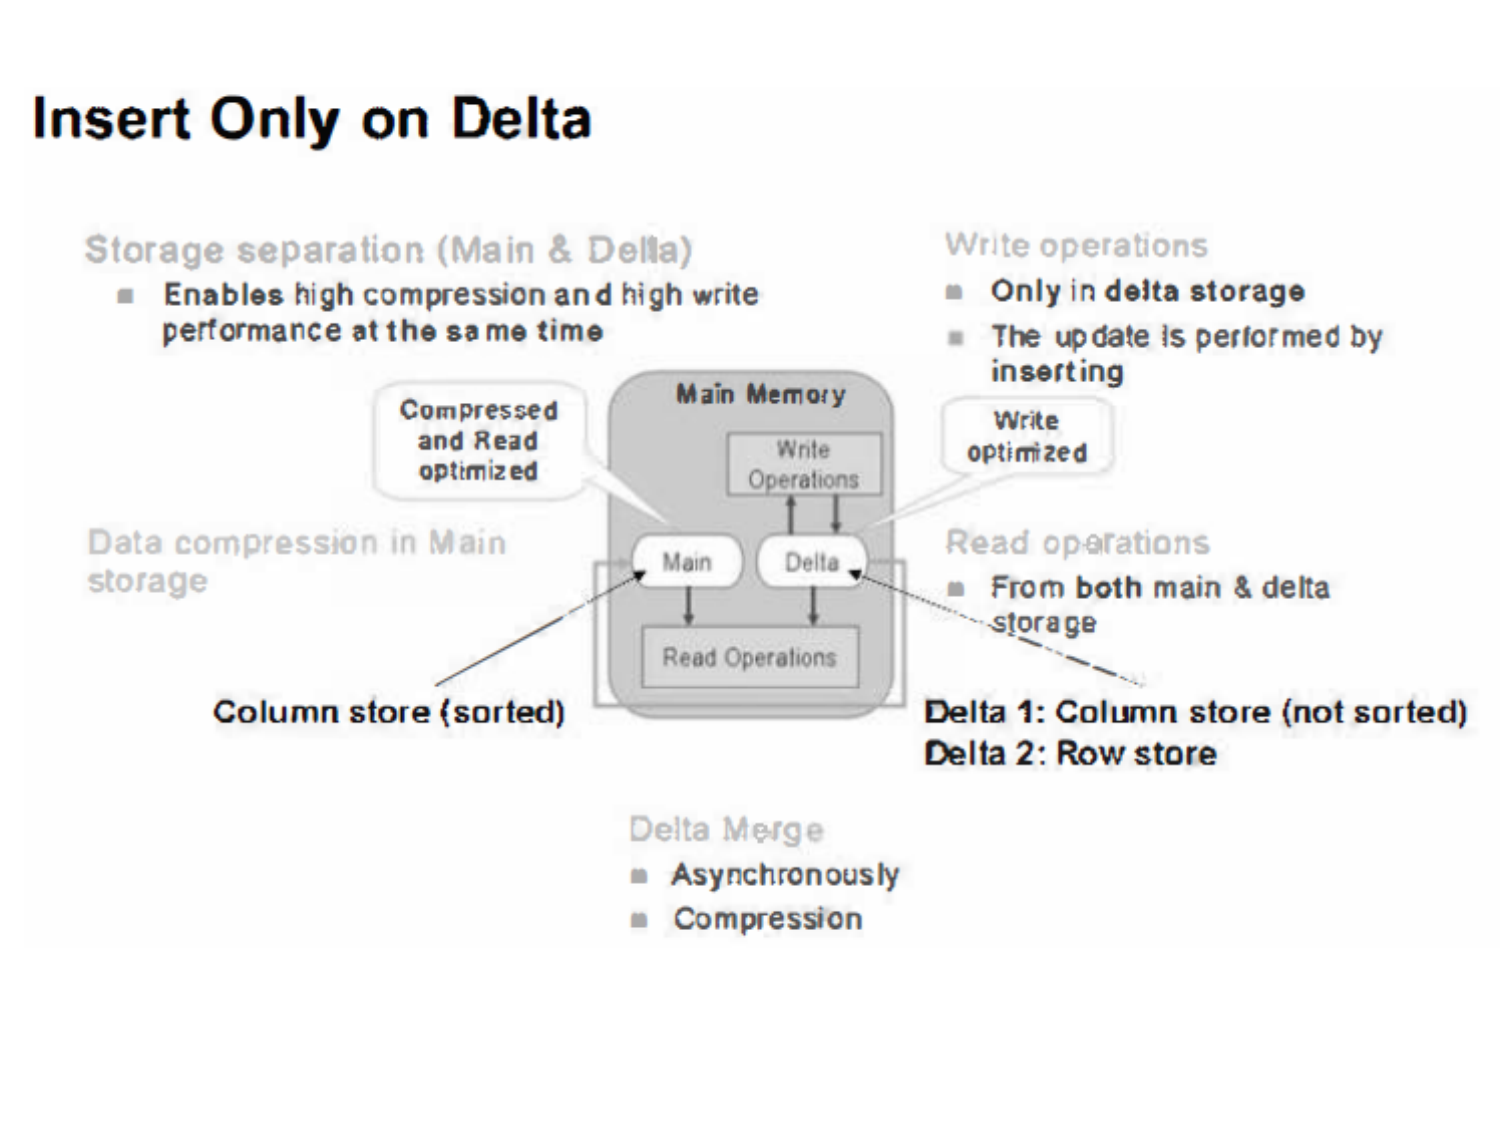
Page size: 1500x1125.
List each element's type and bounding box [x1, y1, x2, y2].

picture [24, 87, 1500, 948]
